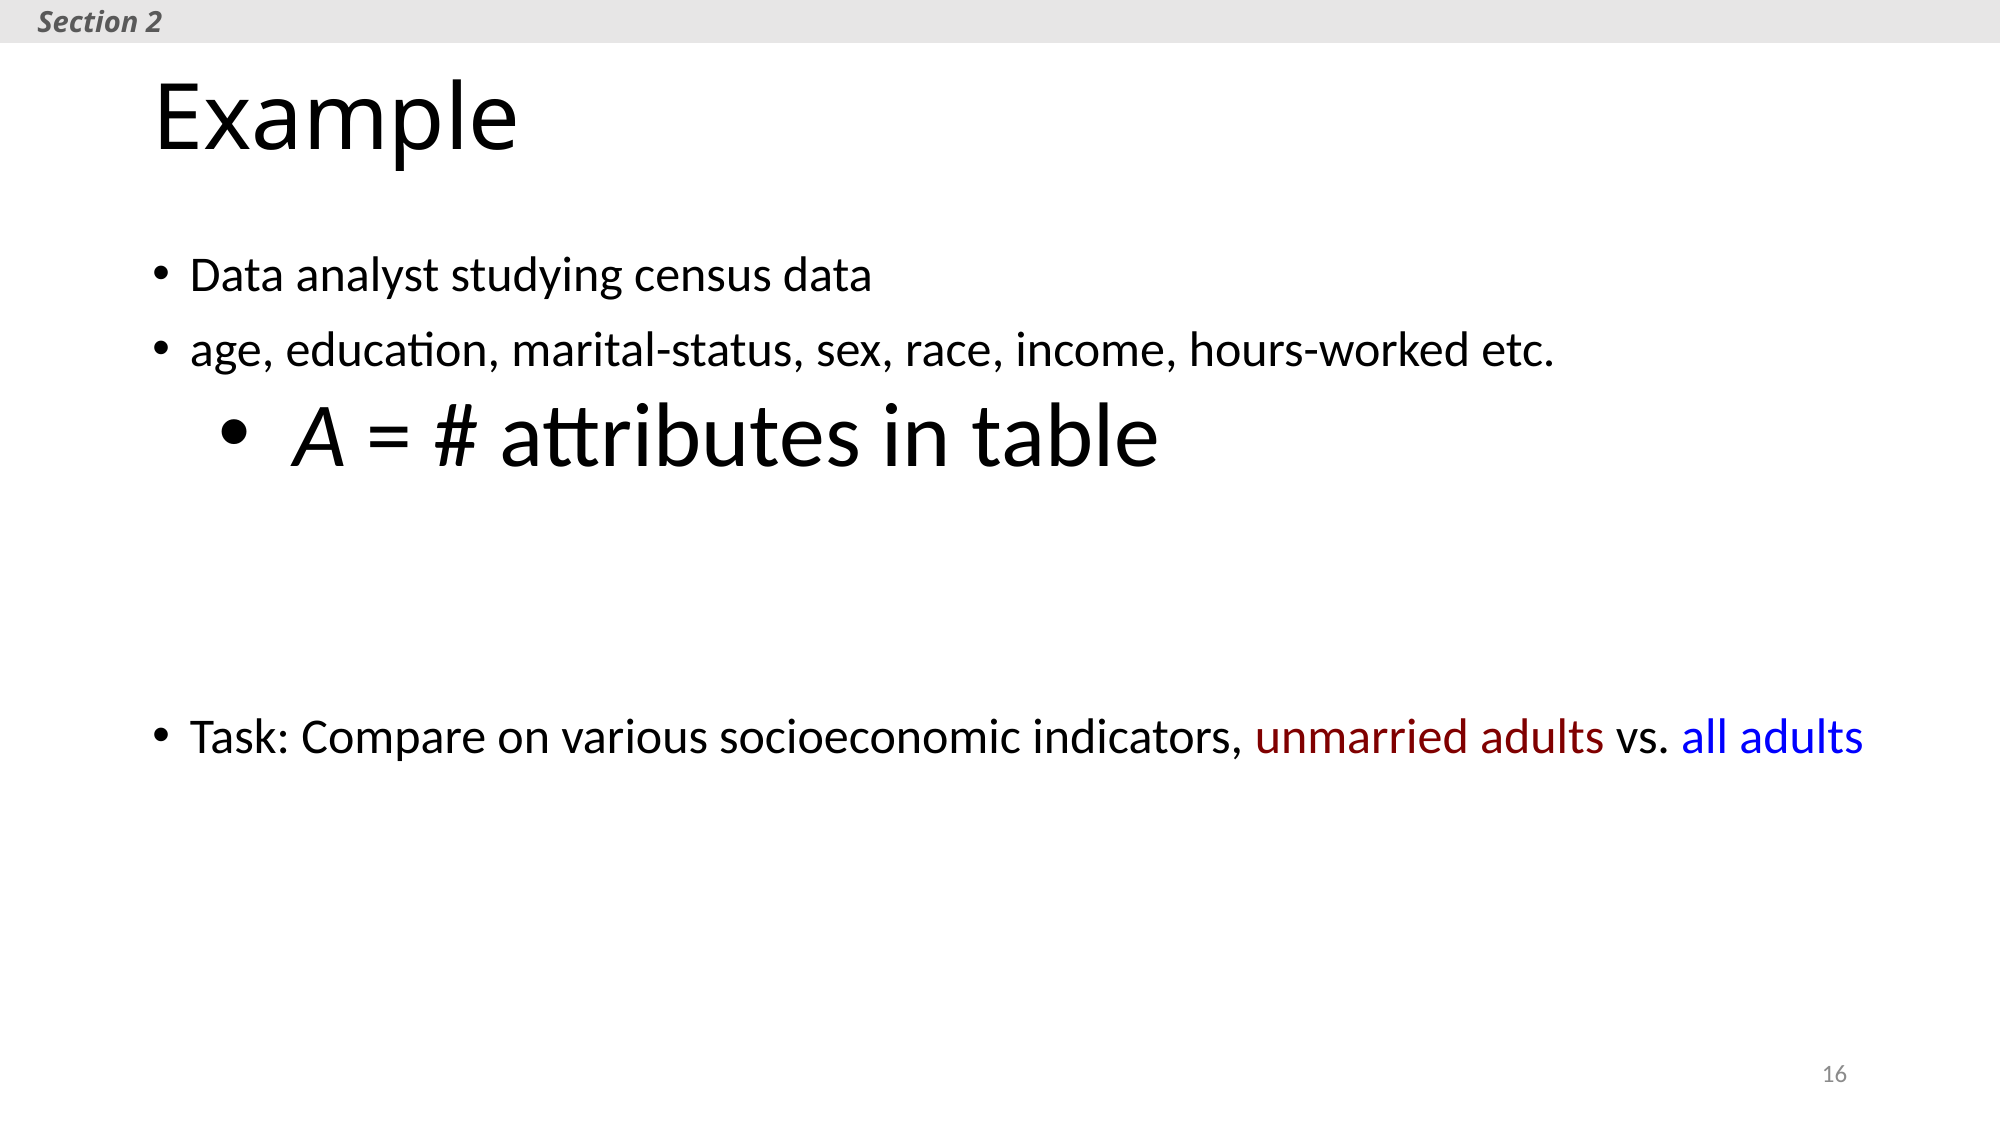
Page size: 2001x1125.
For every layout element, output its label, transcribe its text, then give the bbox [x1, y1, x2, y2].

list Data analyst studying census data age, education, marital-status, sex, race, income, hours-worked etc. A = # attributes in table Task: Compare on various socioeconomic indicators, unmarried adults vs. all adults [137, 240, 1939, 926]
title Example [137, 47, 1863, 229]
slide_number 16 [1412, 1042, 1863, 1103]
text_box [0, 0, 2000, 47]
